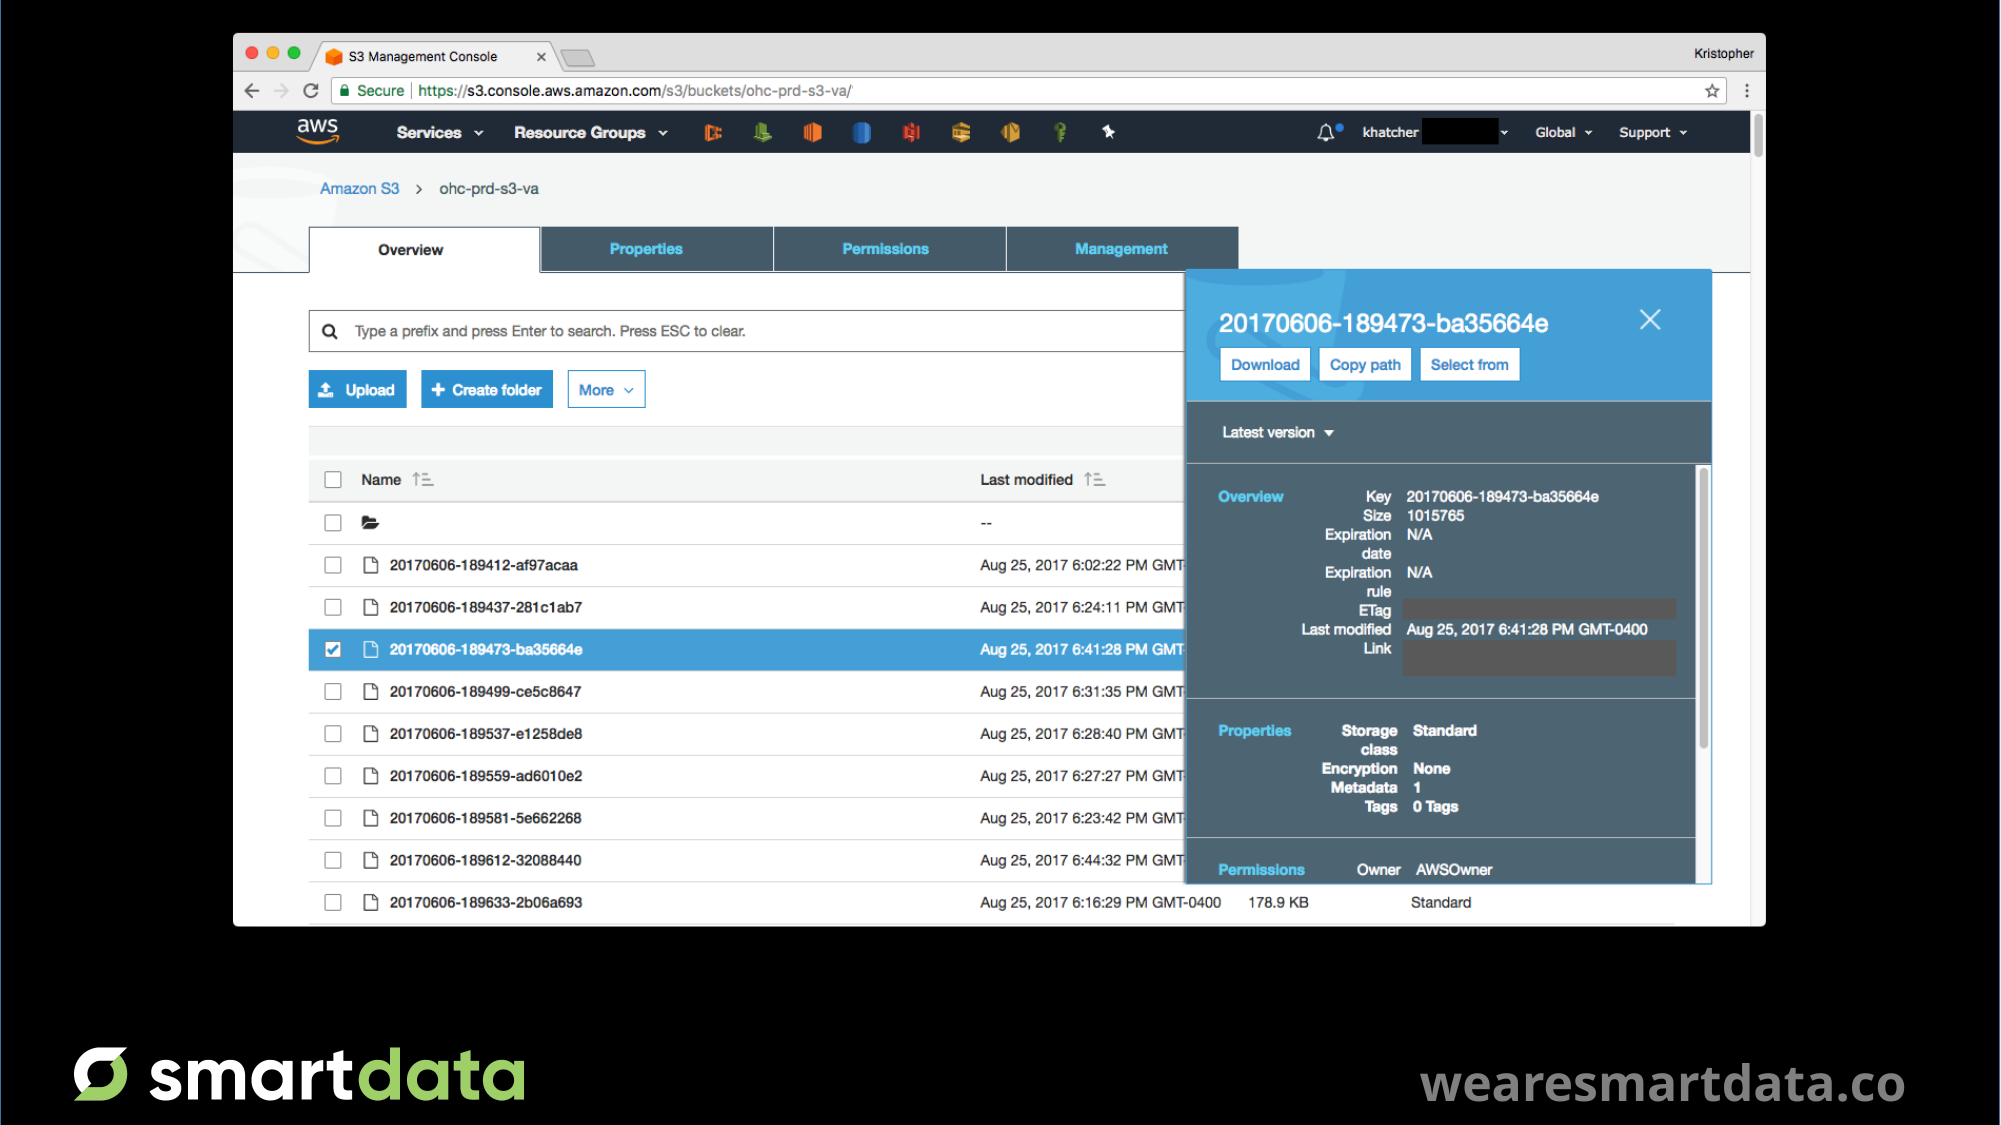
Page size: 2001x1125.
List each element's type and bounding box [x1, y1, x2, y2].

picture [174, 0, 1825, 1011]
picture [32, 1027, 540, 1113]
